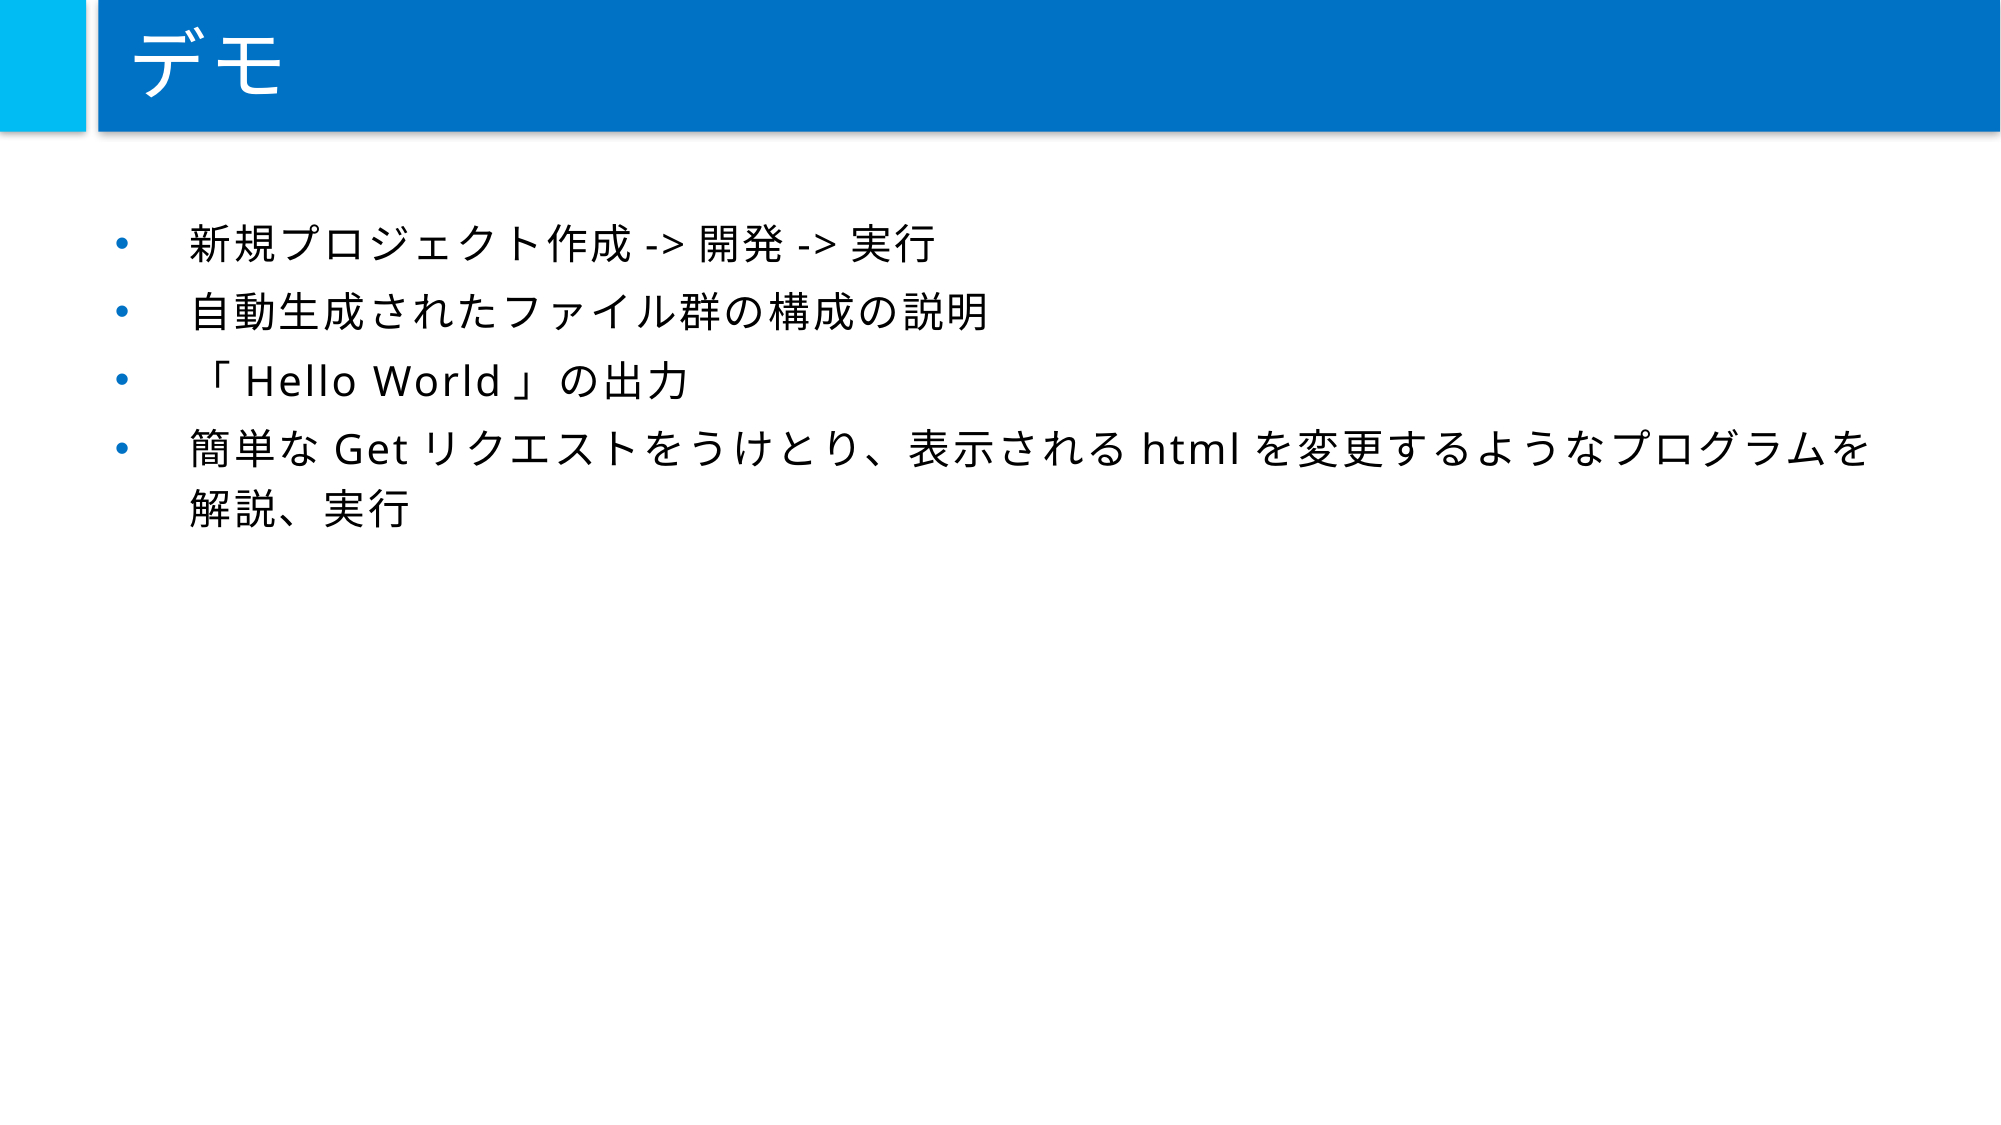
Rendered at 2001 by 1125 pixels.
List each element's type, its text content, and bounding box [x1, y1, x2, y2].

list 新規プロジェクト作成->開発->実行 自動生成されたファイル群の構成の説明 「Hello World」の出力 簡単なGetリクエストをうけとり、表示されるhtmlを変更するようなプログラムを解説、実行 [99, 200, 1900, 1005]
title デモ [98, 0, 2000, 132]
